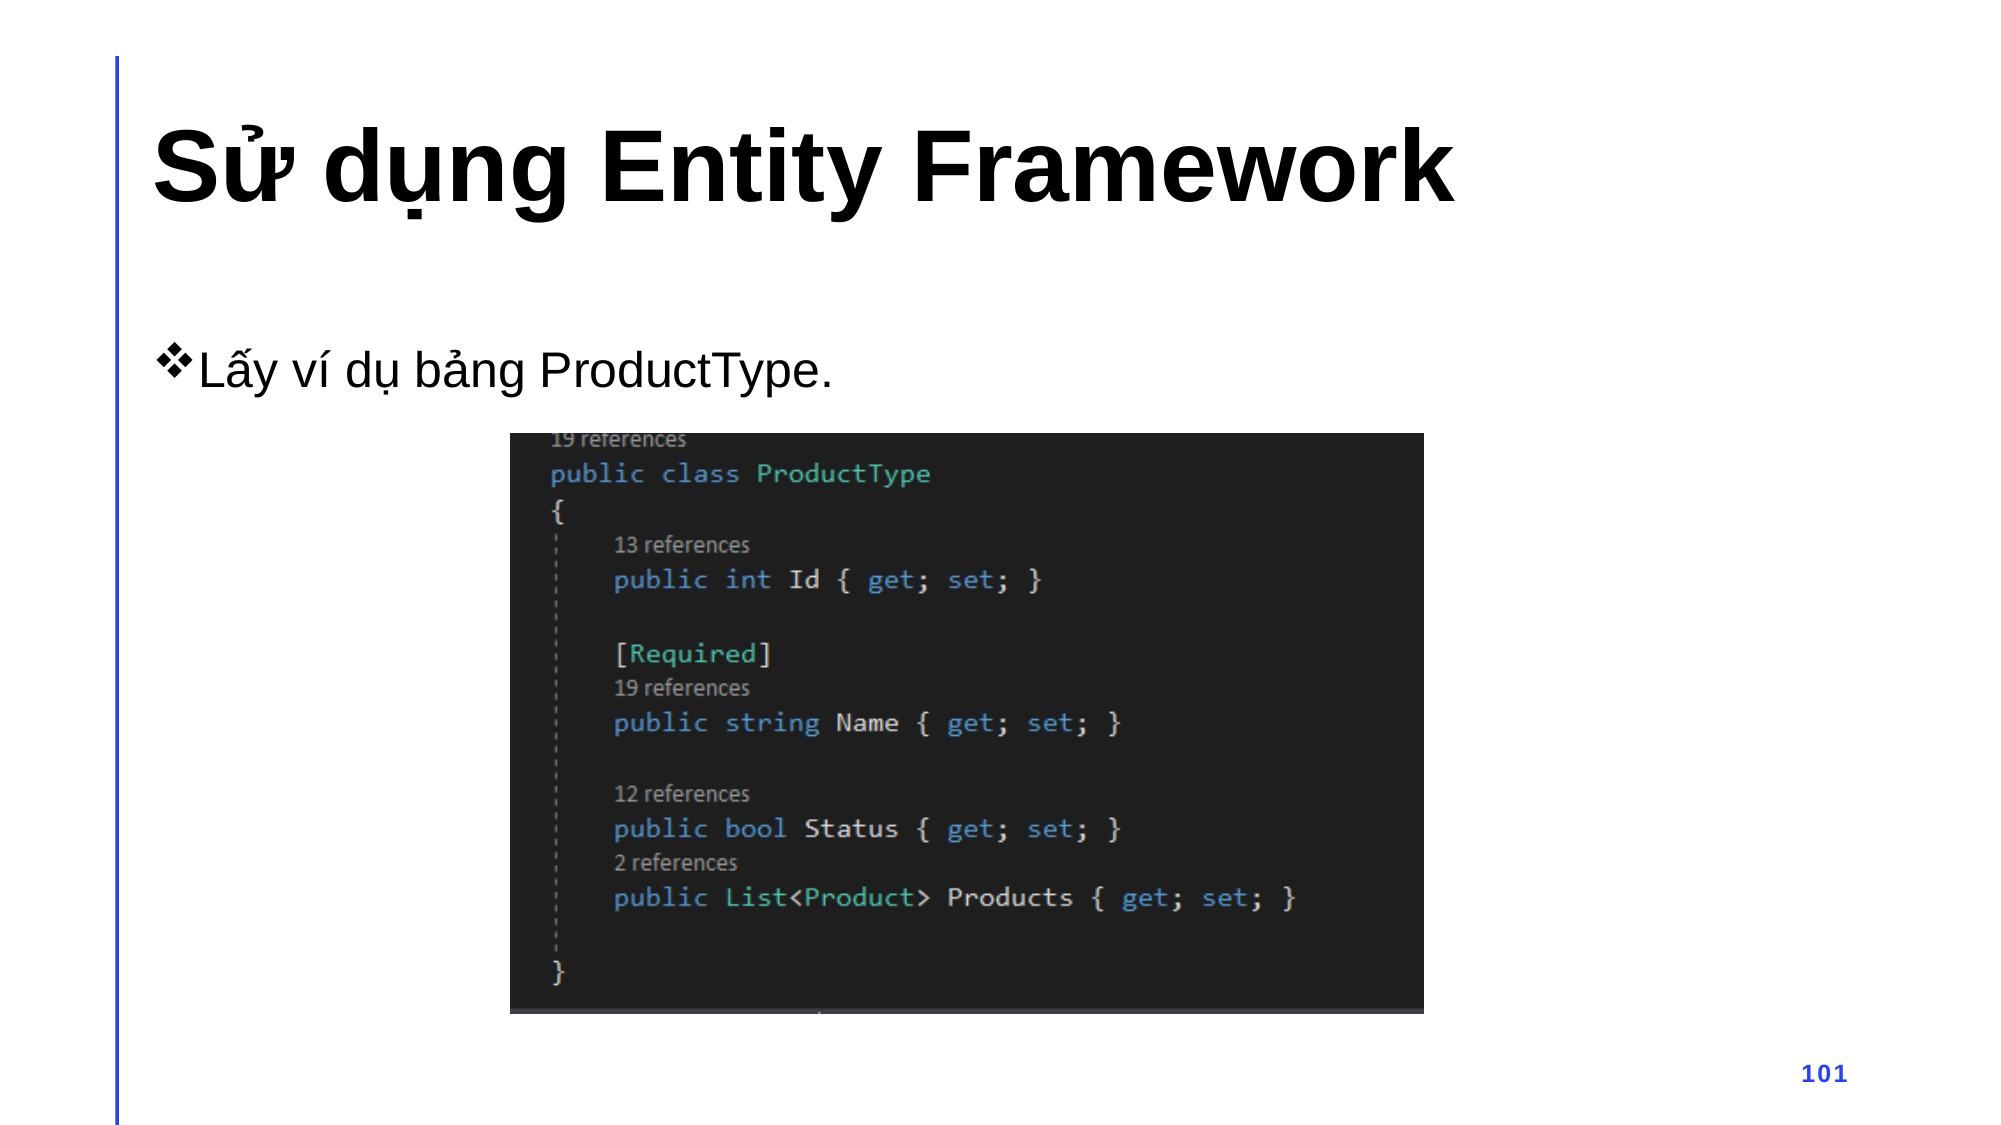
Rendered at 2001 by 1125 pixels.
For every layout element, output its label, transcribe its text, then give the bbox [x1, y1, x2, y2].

title Sử dụng Entity Framework [137, 59, 1863, 278]
list Lấy ví dụ bảng ProductType. [137, 299, 1863, 1014]
slide_number 101 [1412, 1042, 1863, 1103]
picture [510, 433, 1424, 1014]
